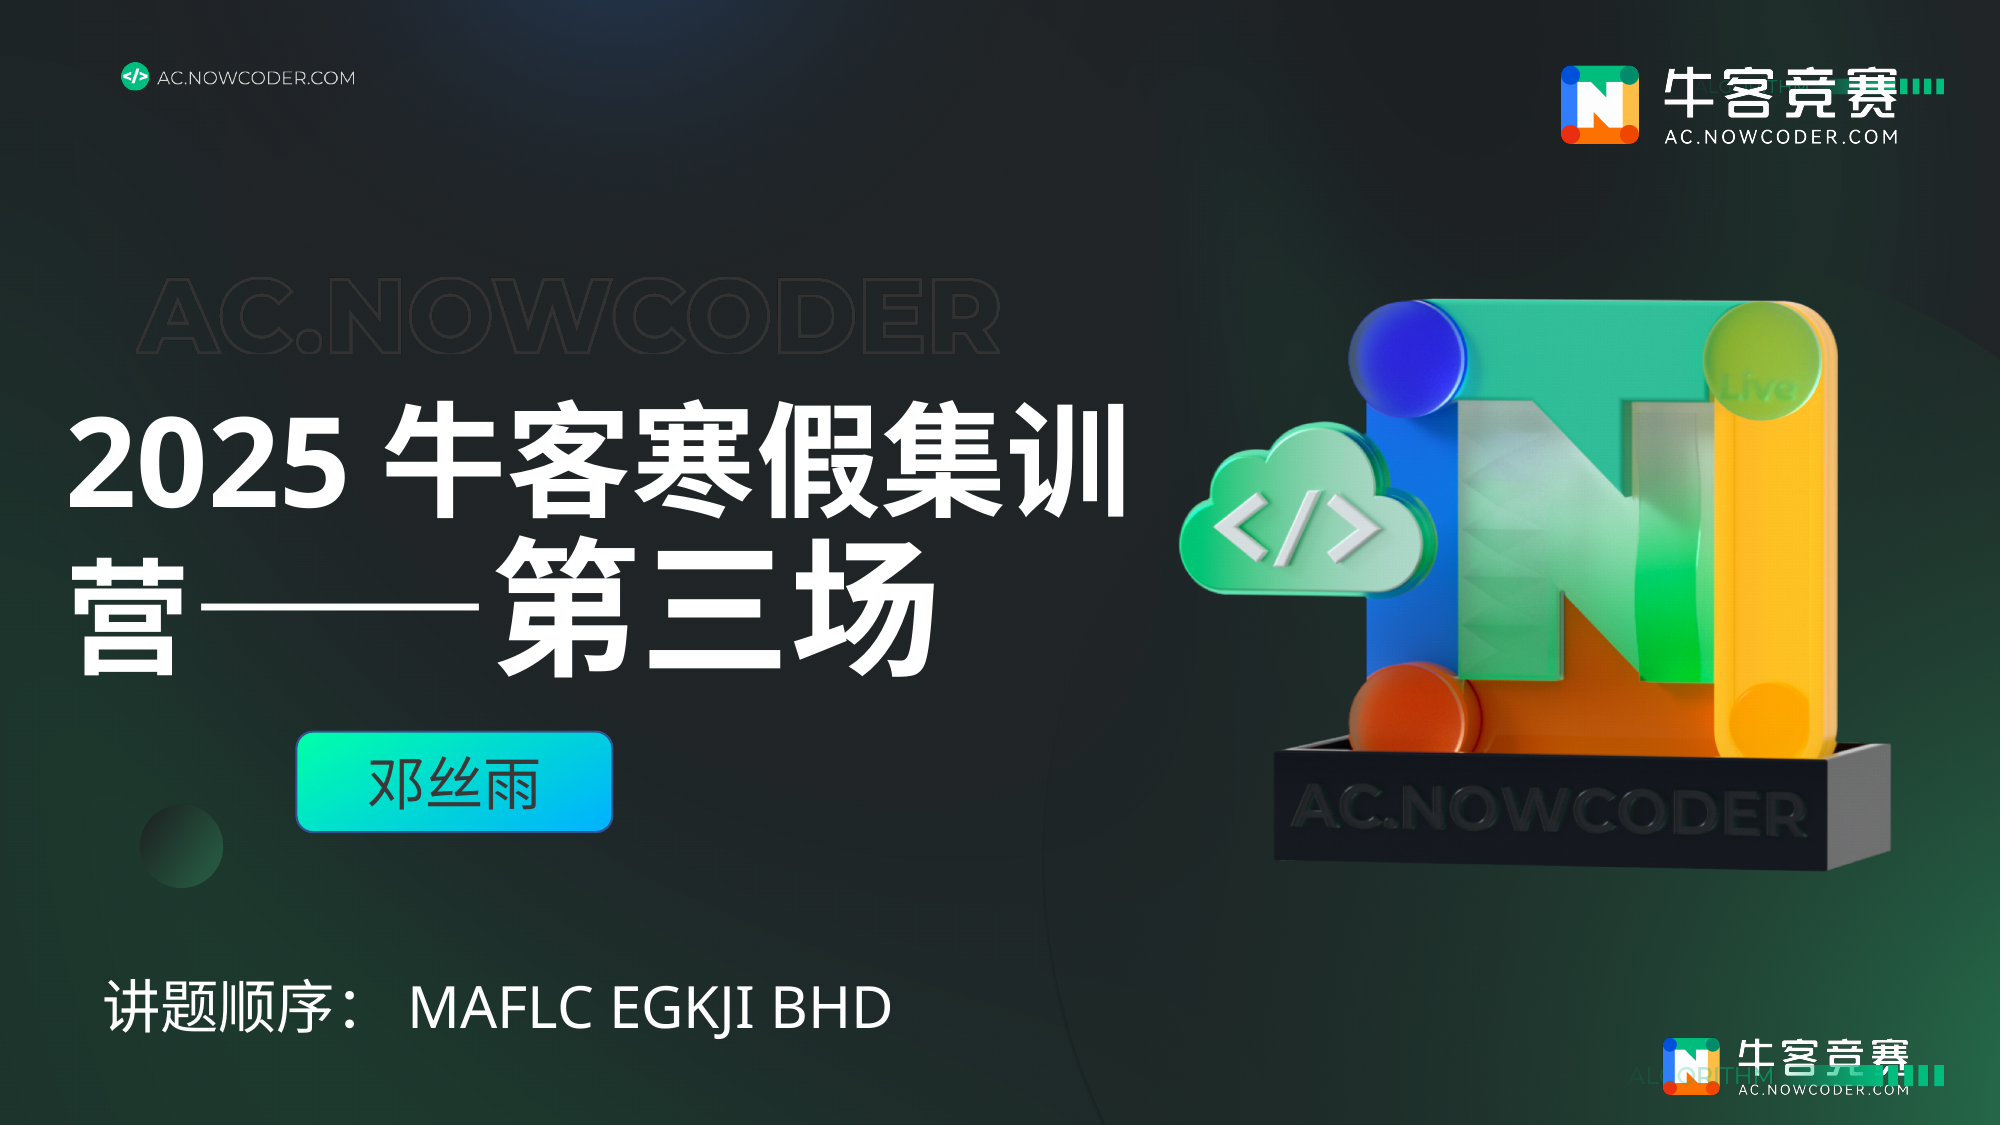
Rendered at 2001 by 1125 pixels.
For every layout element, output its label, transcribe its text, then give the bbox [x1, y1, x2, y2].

text_box 讲题顺序：MAFLC EGKJI BHD [87, 962, 1550, 1048]
title 2025牛客寒假集训营——第三场 [50, 367, 1147, 705]
text_box 邓丝雨 [295, 730, 614, 834]
picture [0, 0, 2000, 1125]
